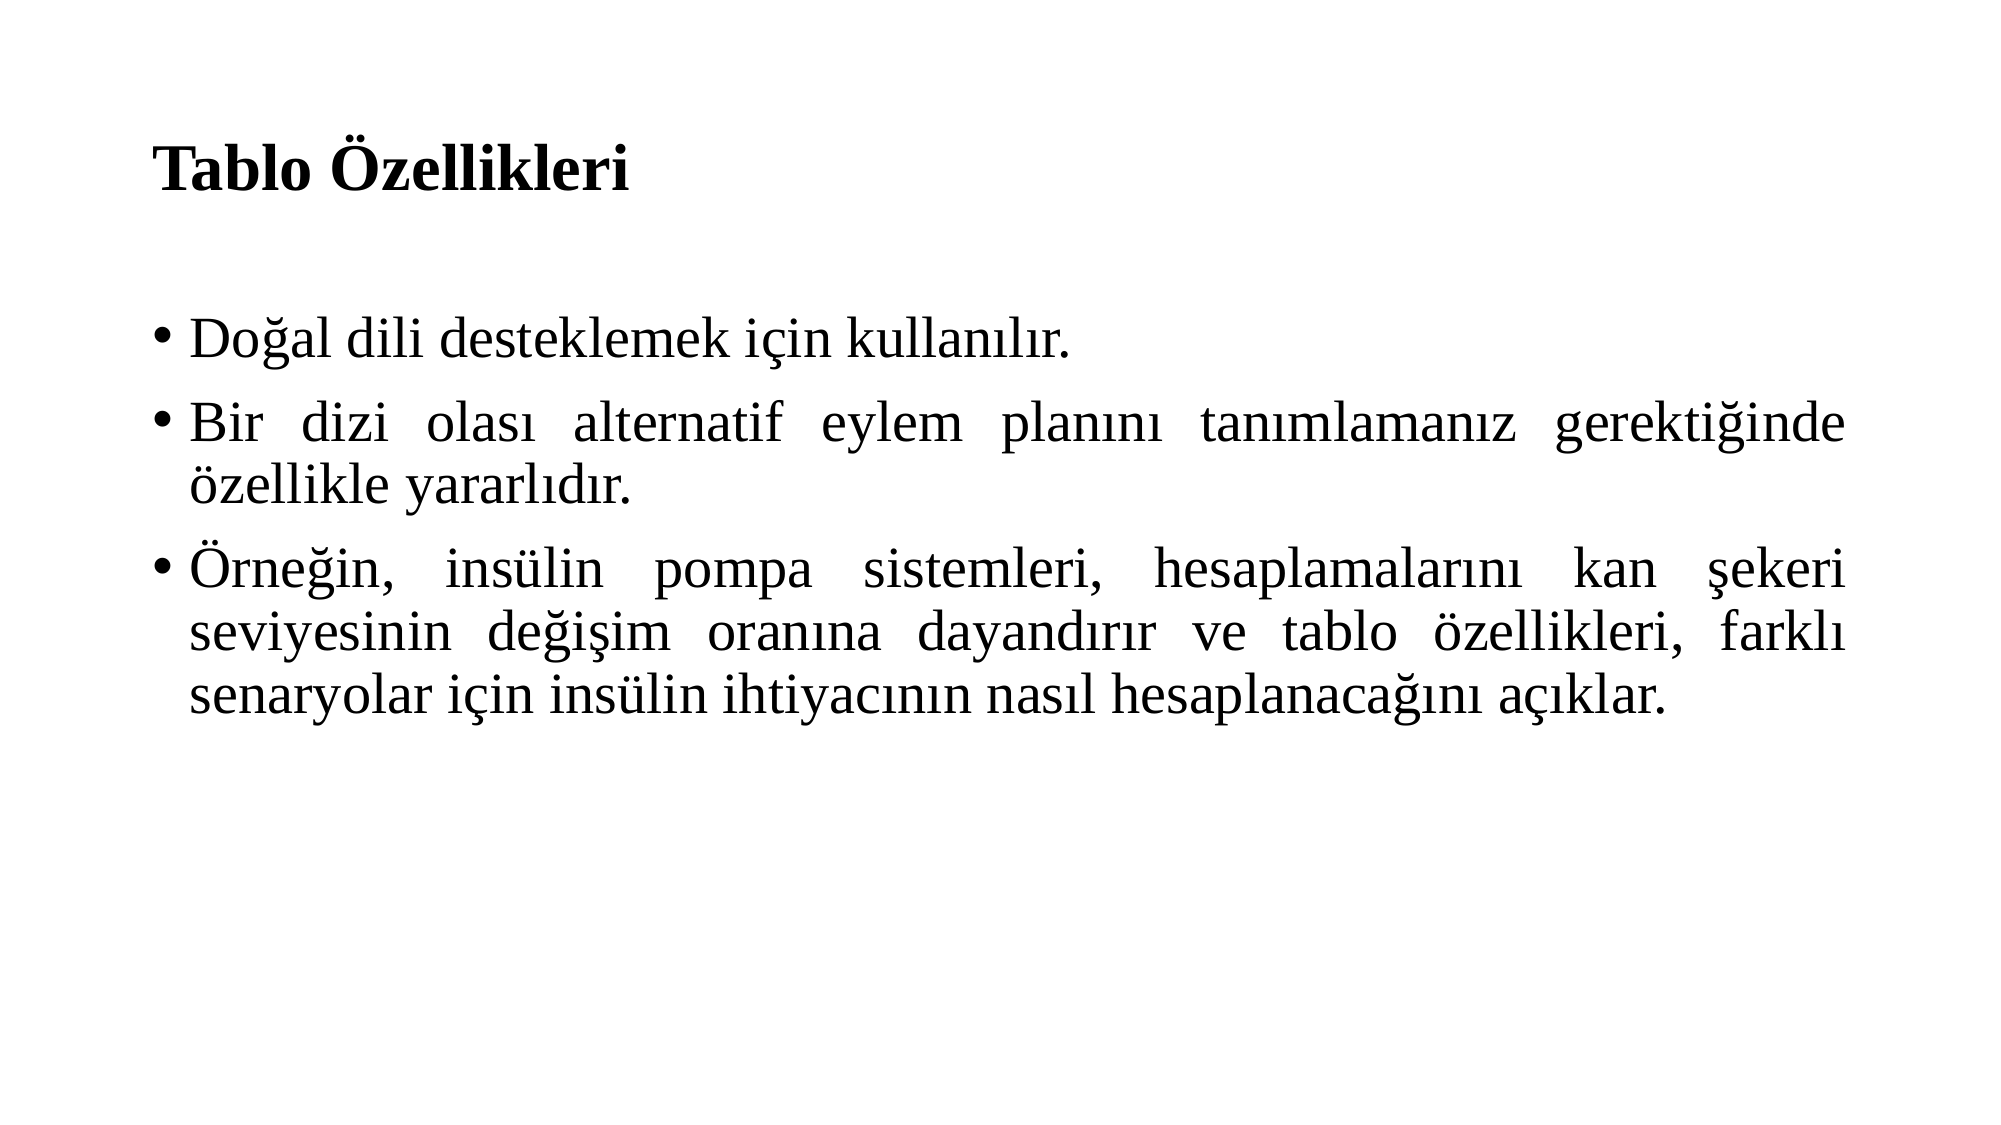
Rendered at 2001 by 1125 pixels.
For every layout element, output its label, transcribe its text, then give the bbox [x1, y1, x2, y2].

list Doğal dili desteklemek için kullanılır. Bir dizi olası alternatif eylem planını tanımlamanız gerektiğinde özellikle yararlıdır. Örneğin, insülin pompa sistemleri, hesaplamalarını kan şekeri seviyesinin değişim oranına dayandırır ve tablo özellikleri, farklı senaryolar için insülin ihtiyacının nasıl hesaplanacağını açıklar. [137, 299, 1863, 1014]
title Tablo Özellikleri [137, 59, 1863, 278]
